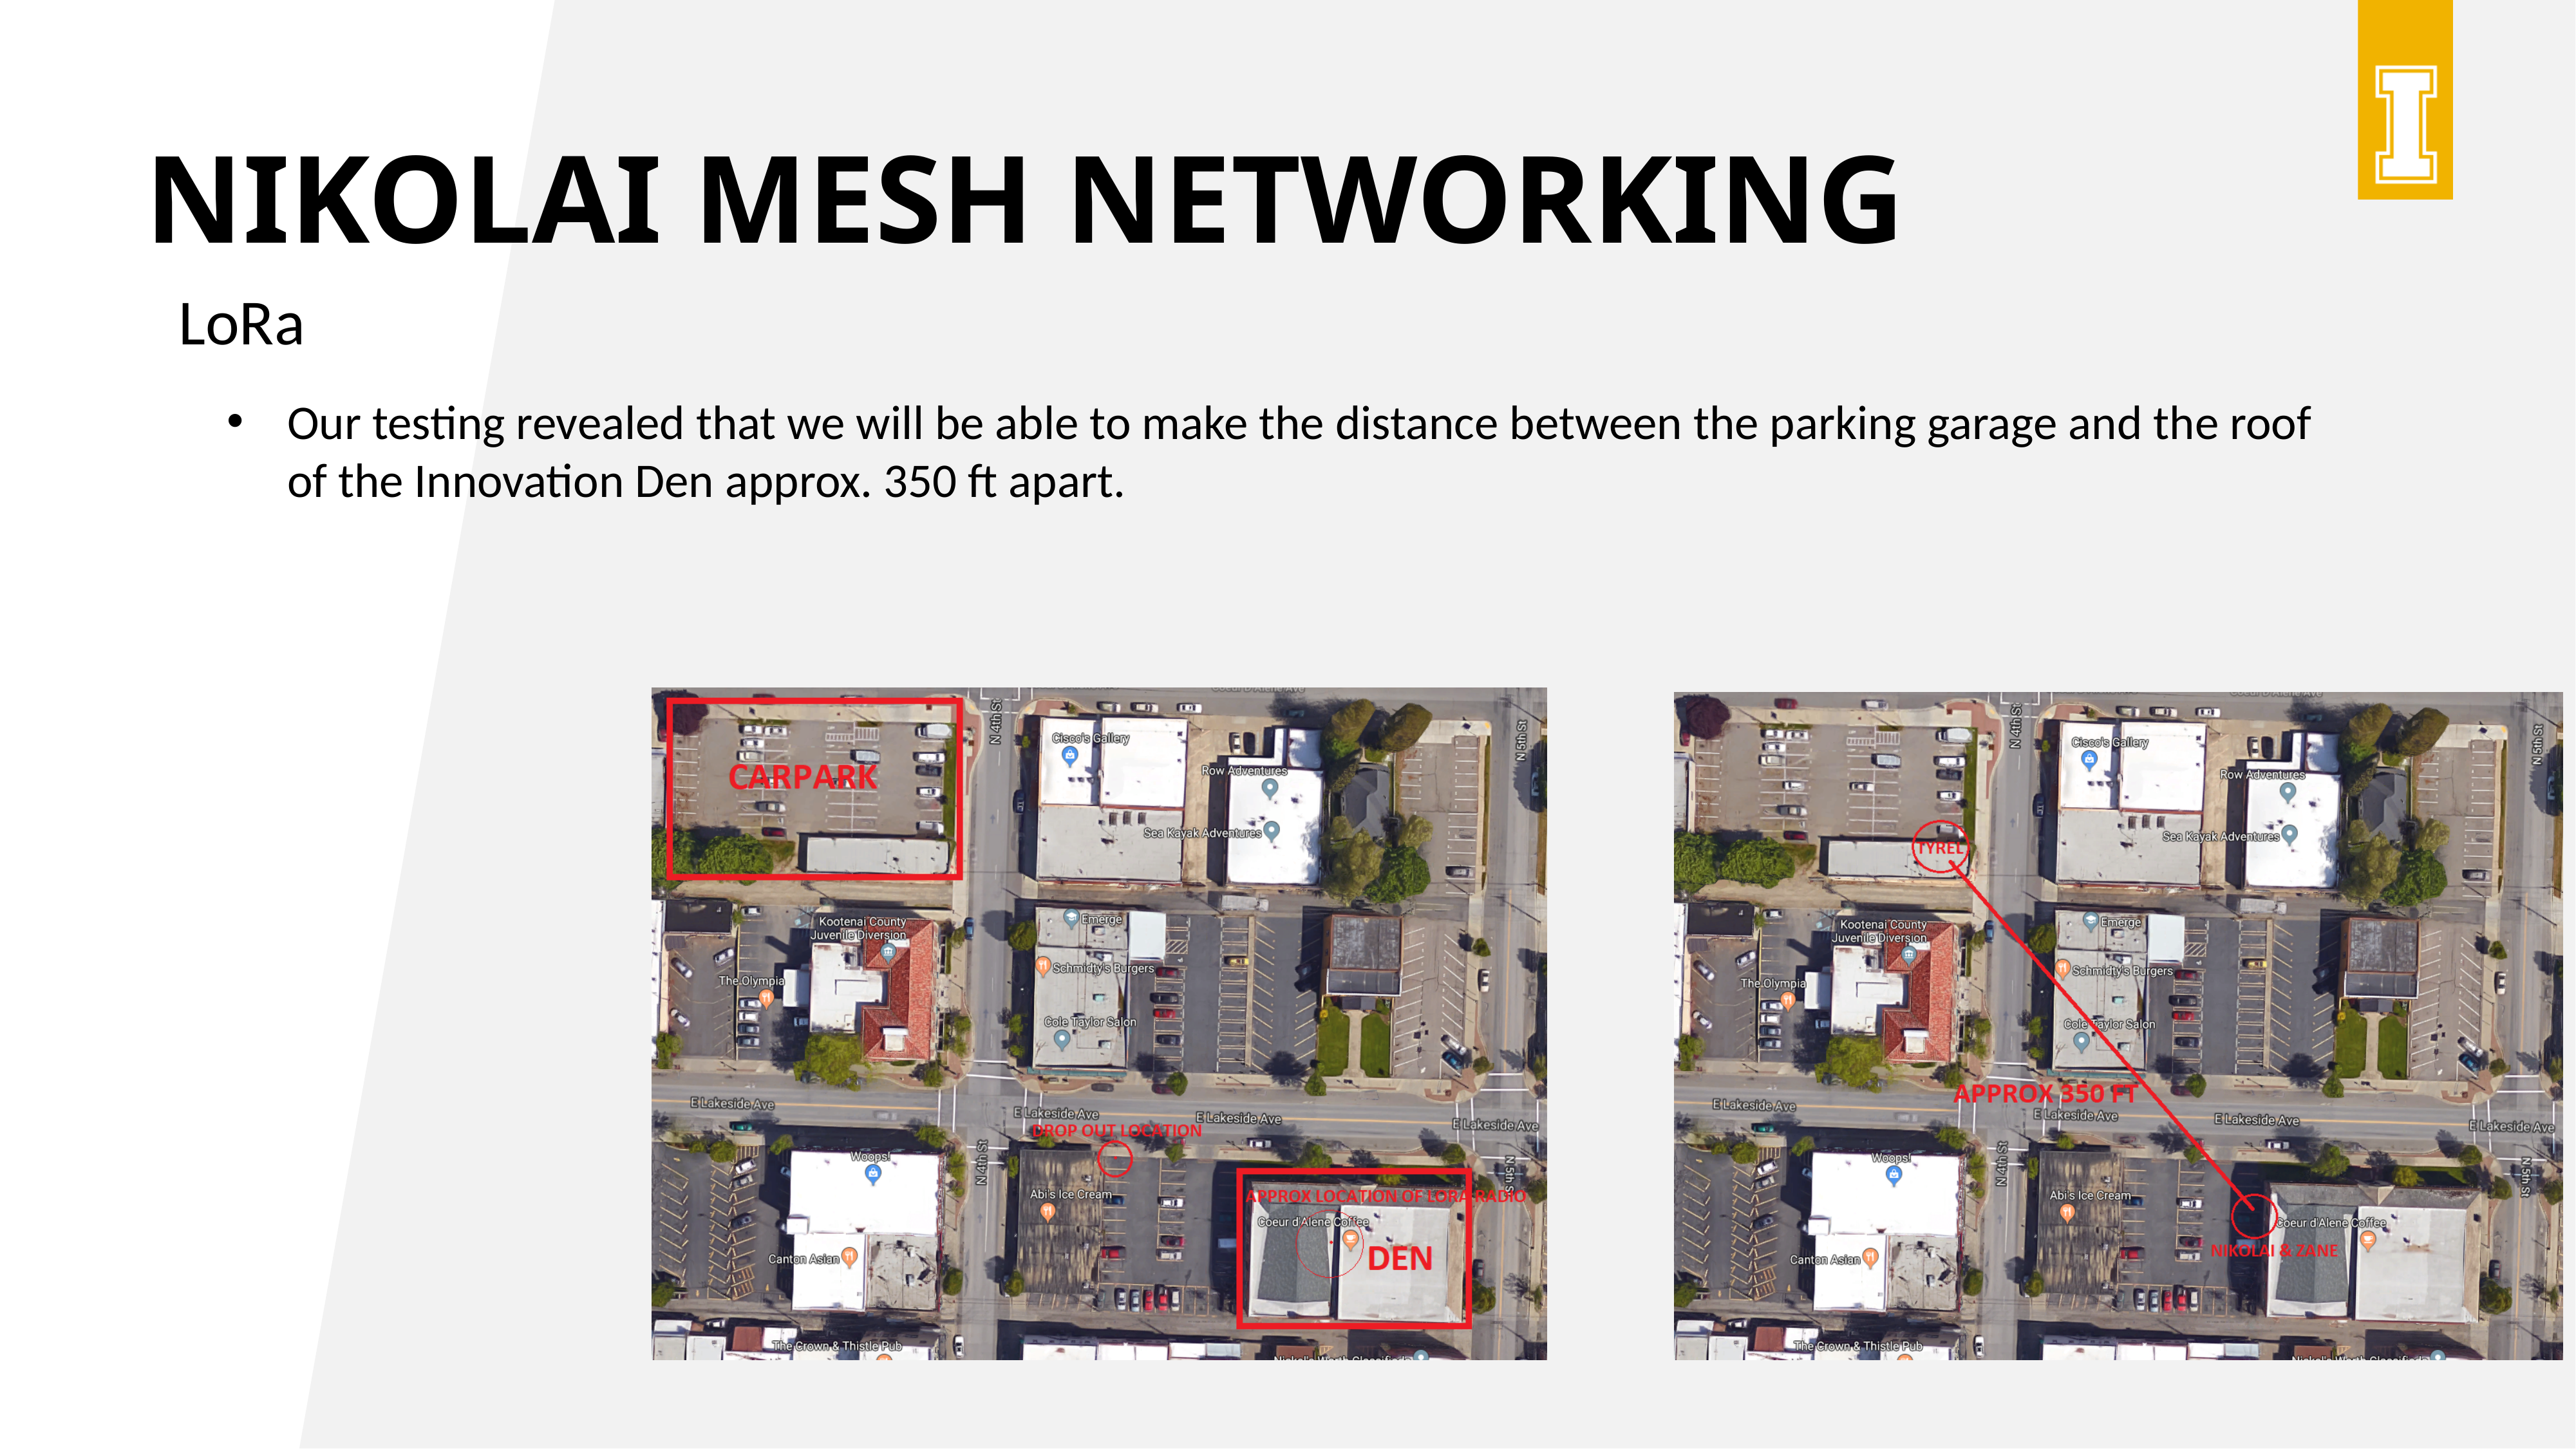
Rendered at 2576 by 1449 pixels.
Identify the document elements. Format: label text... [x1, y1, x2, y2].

picture [651, 687, 1547, 1360]
text_box Nikolai mesh networking [145, 139, 2367, 268]
picture [1673, 692, 2564, 1360]
text_box Our testing revealed that we will be able to make the distance between the parking garage and the roof of the Innovation Den approx. 350 ft apart. [217, 386, 2326, 686]
text_box LoRa [169, 275, 1071, 362]
